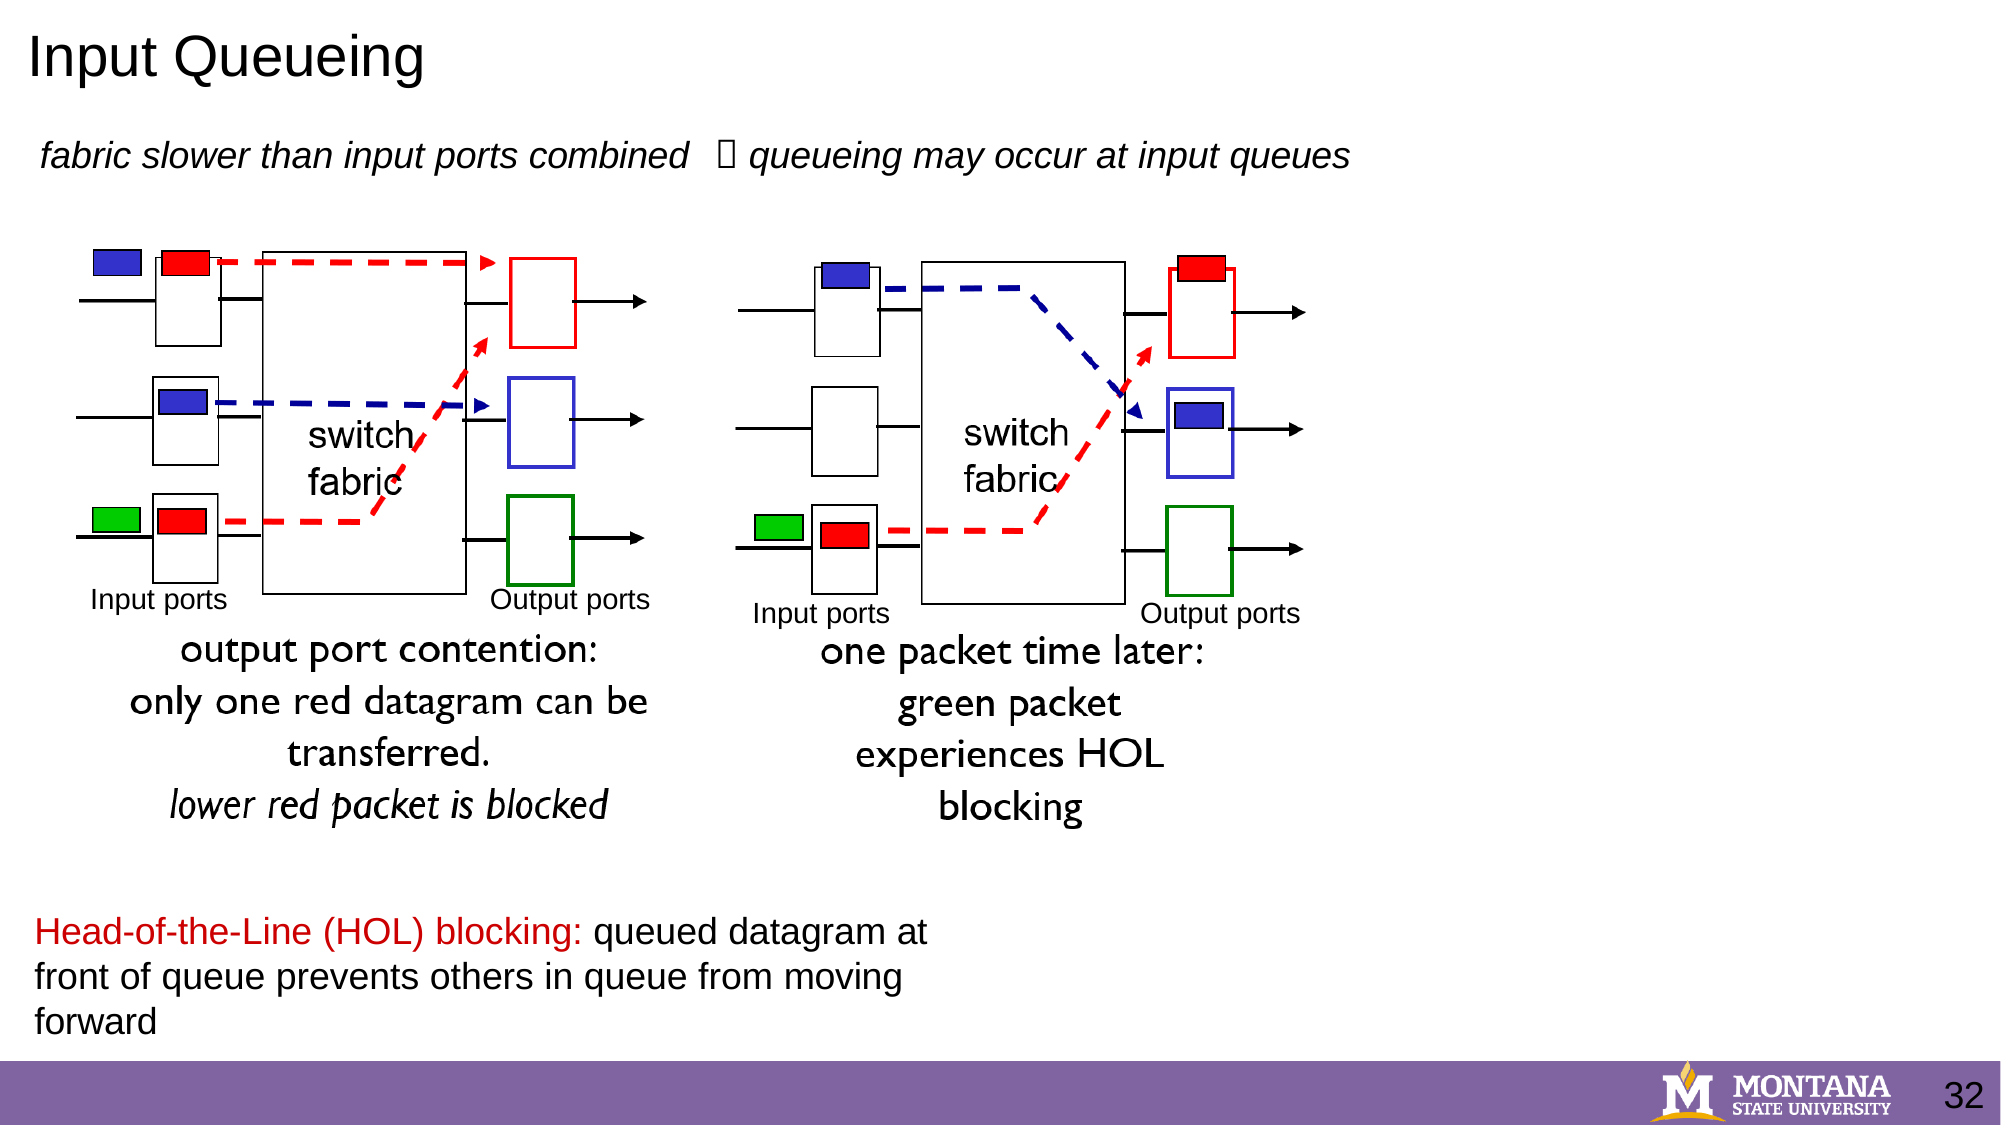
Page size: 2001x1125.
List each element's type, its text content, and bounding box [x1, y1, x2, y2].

text_box Head-of-the-Line (HOL) blocking: queued datagram at front of queue prevents others in queue from moving forward [32, 904, 936, 1042]
title Input Queueing [16, 16, 940, 207]
text_box fabric slower than input ports combined  queueing may occur at input queues [37, 127, 1366, 177]
picture [75, 248, 1306, 829]
picture [1650, 1060, 1891, 1122]
slide_number 32 [1937, 1072, 1994, 1125]
